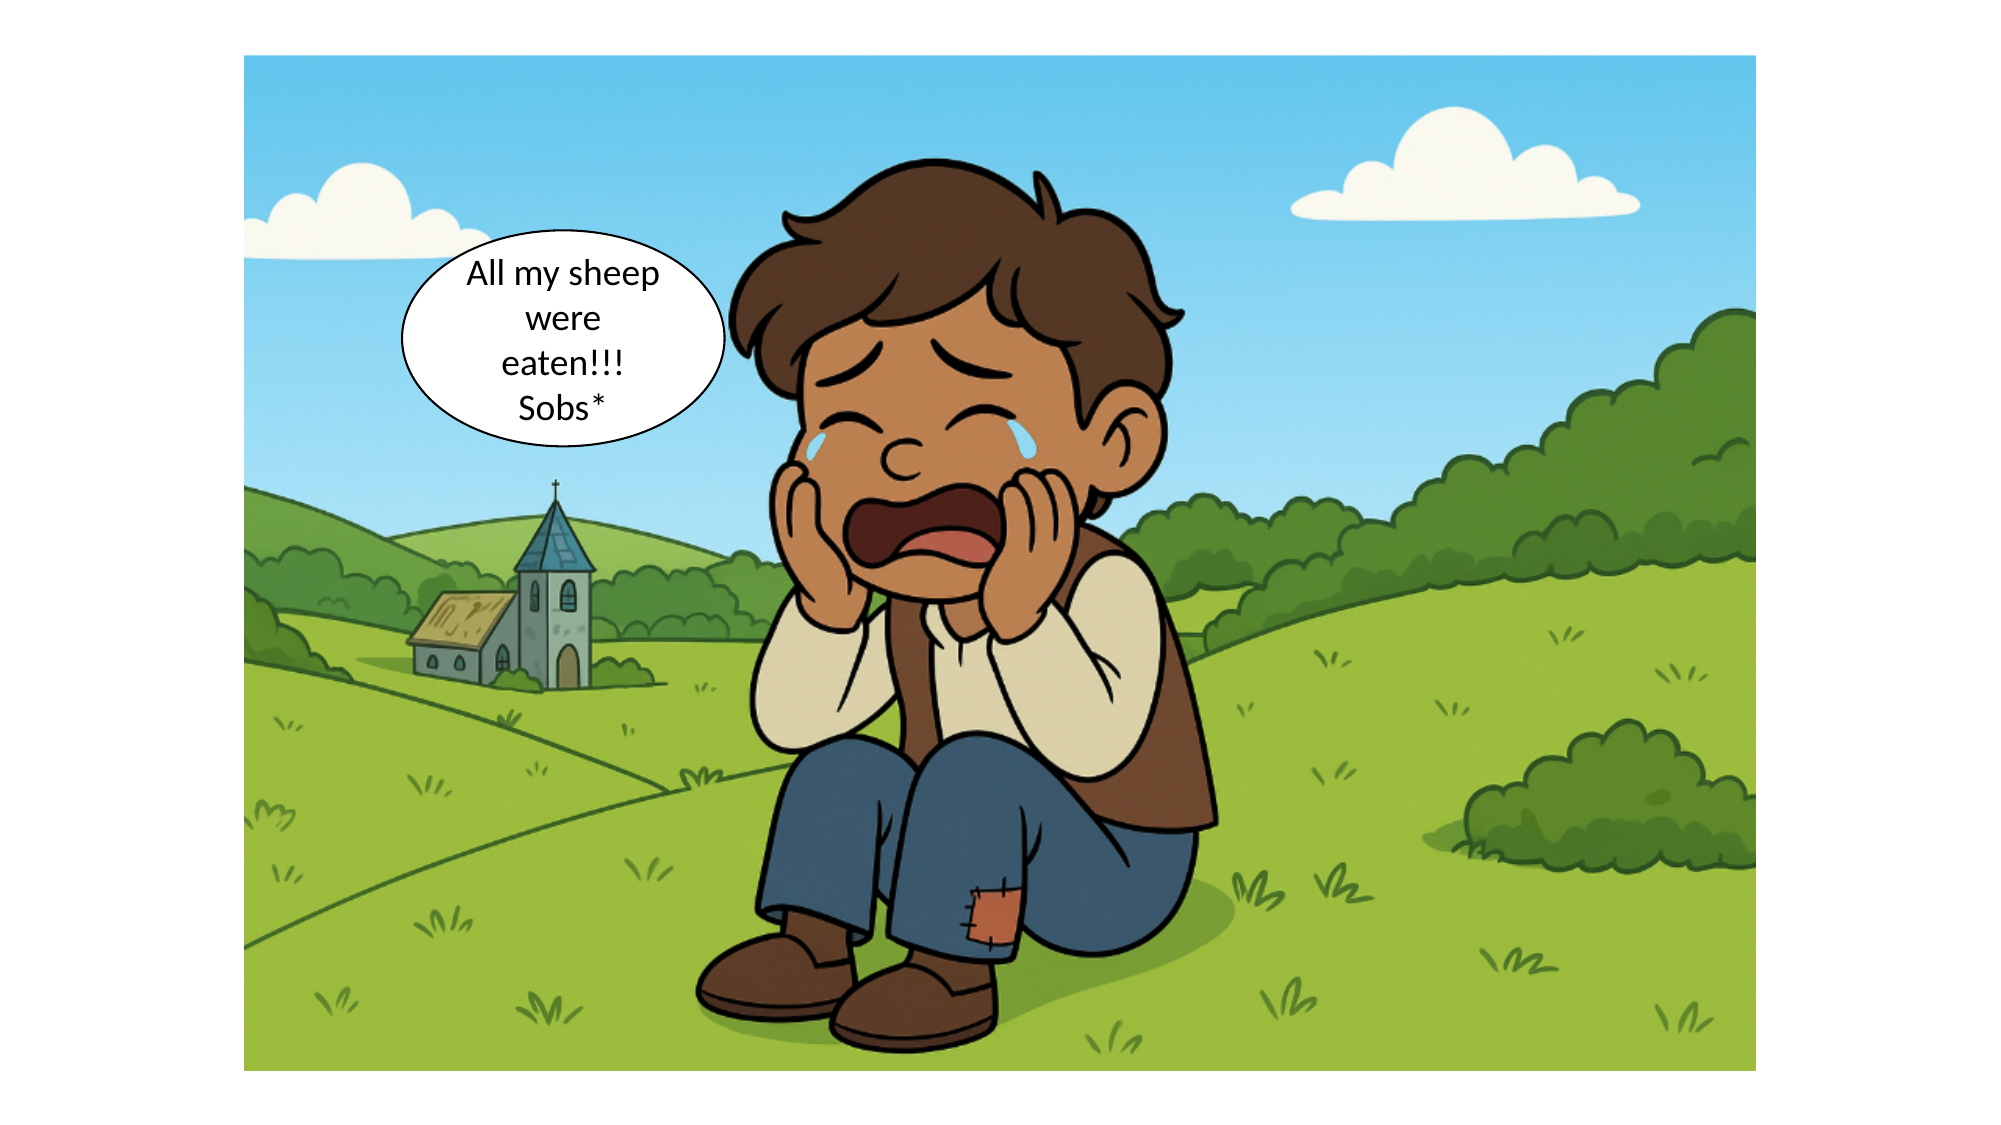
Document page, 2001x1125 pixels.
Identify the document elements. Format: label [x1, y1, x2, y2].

picture [244, 54, 1756, 1071]
